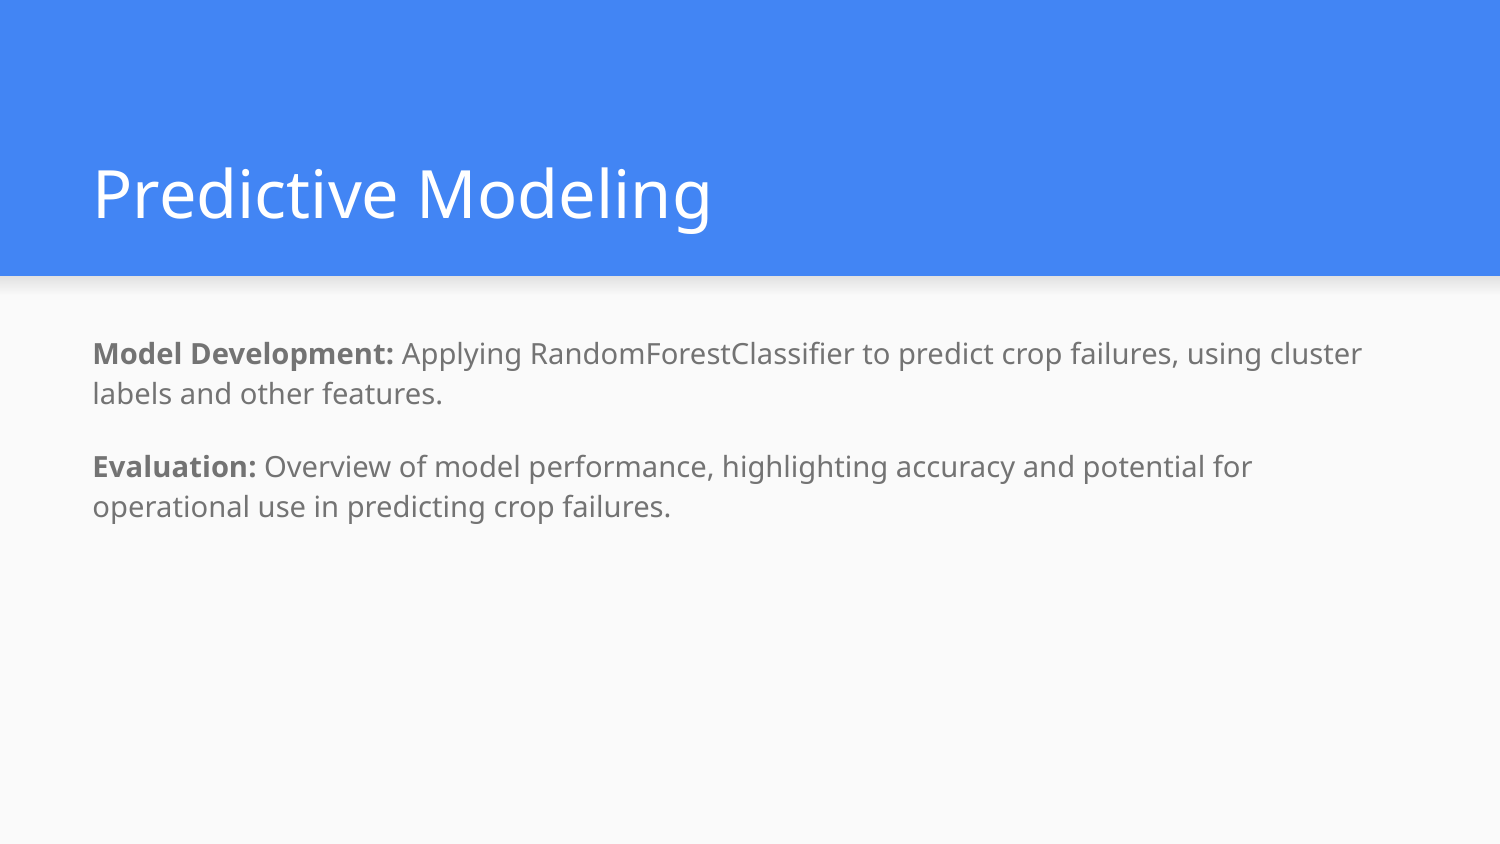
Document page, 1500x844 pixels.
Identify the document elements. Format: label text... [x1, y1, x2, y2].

title Predictive Modeling [77, 121, 1427, 248]
list Model Development: Applying RandomForestClassifier to predict crop failures, using cluster labels and other features. Evaluation: Overview of model performance, highlighting accuracy and potential for operational use in predicting crop failures. [77, 314, 1427, 760]
